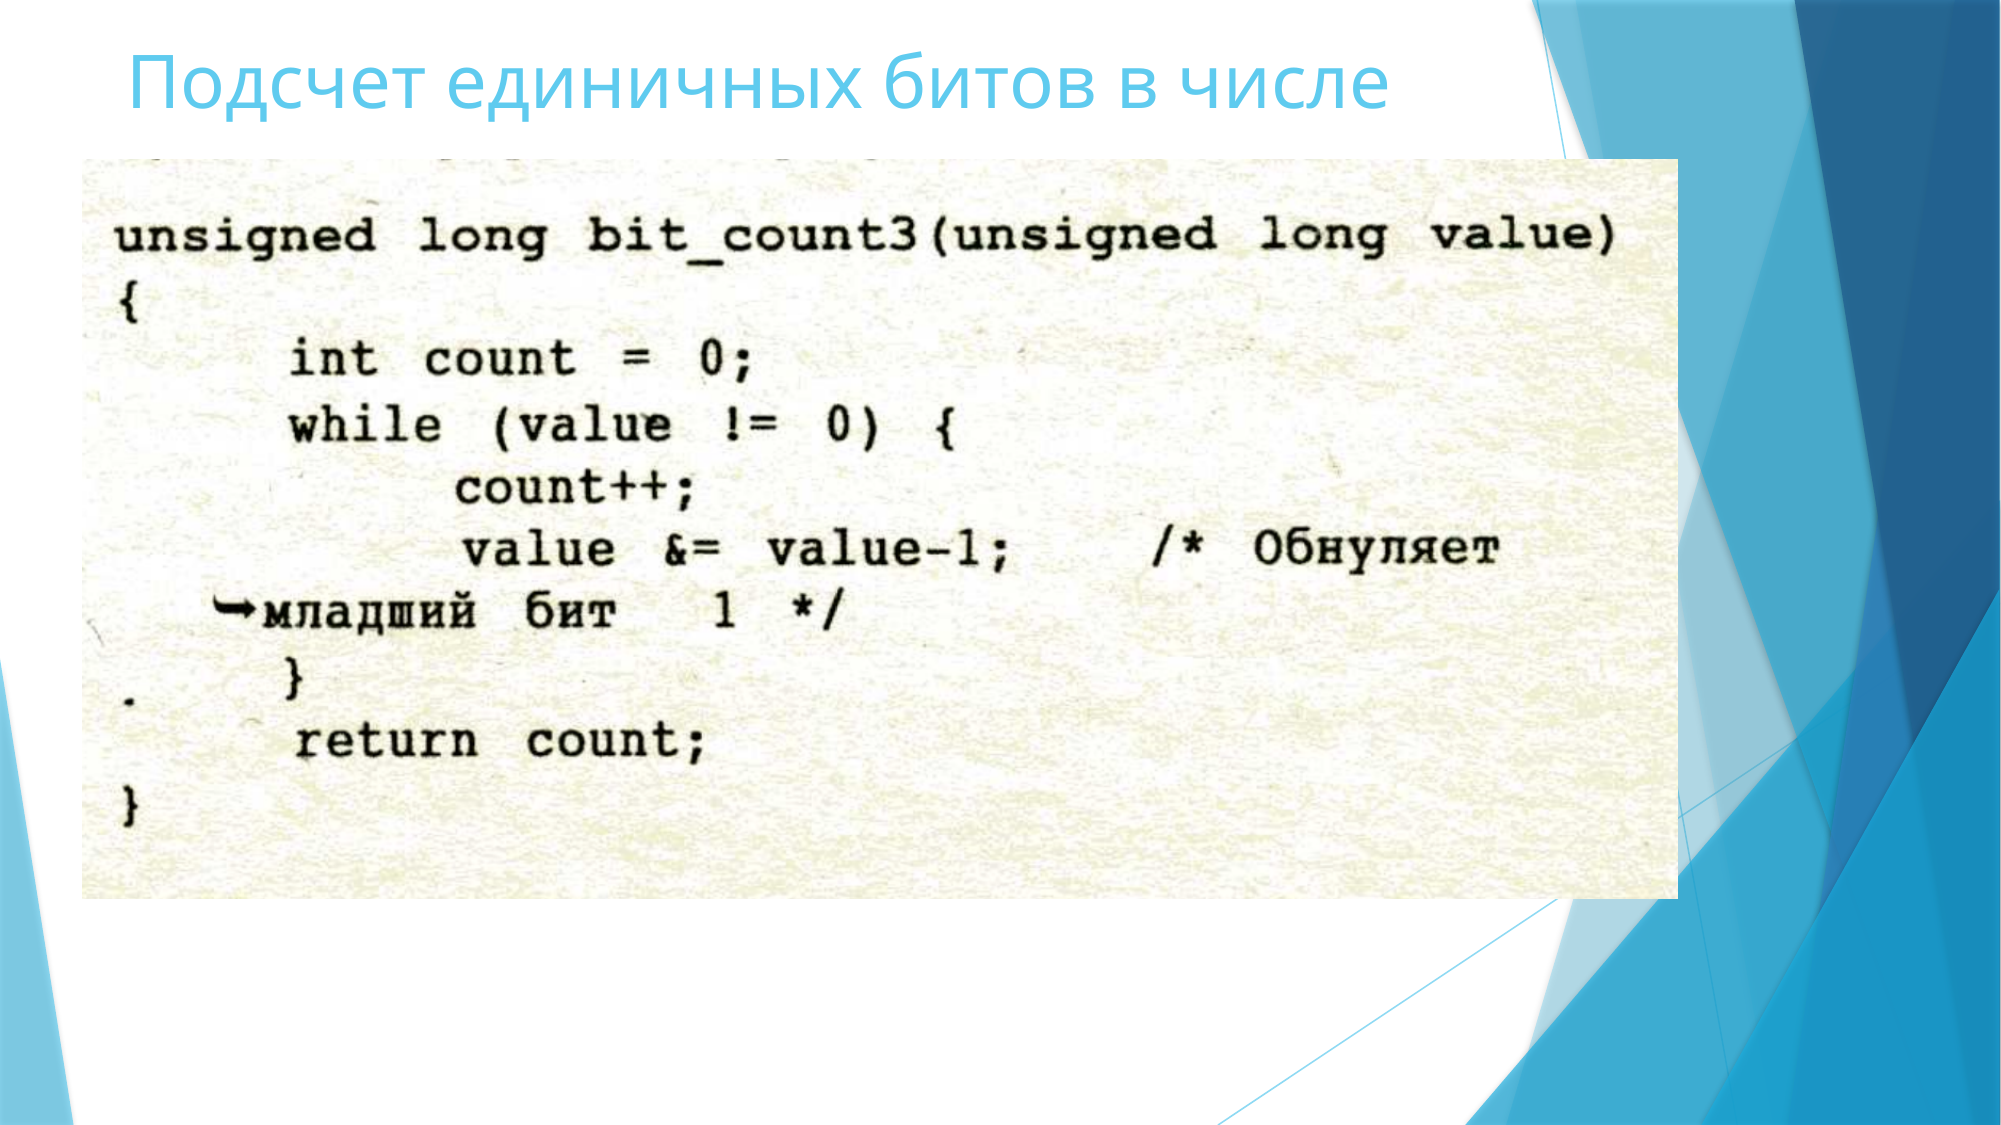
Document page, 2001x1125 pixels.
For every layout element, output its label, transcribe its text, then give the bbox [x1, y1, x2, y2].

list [82, 158, 1678, 899]
title Подсчет единичных битов в числе [111, 27, 1522, 132]
